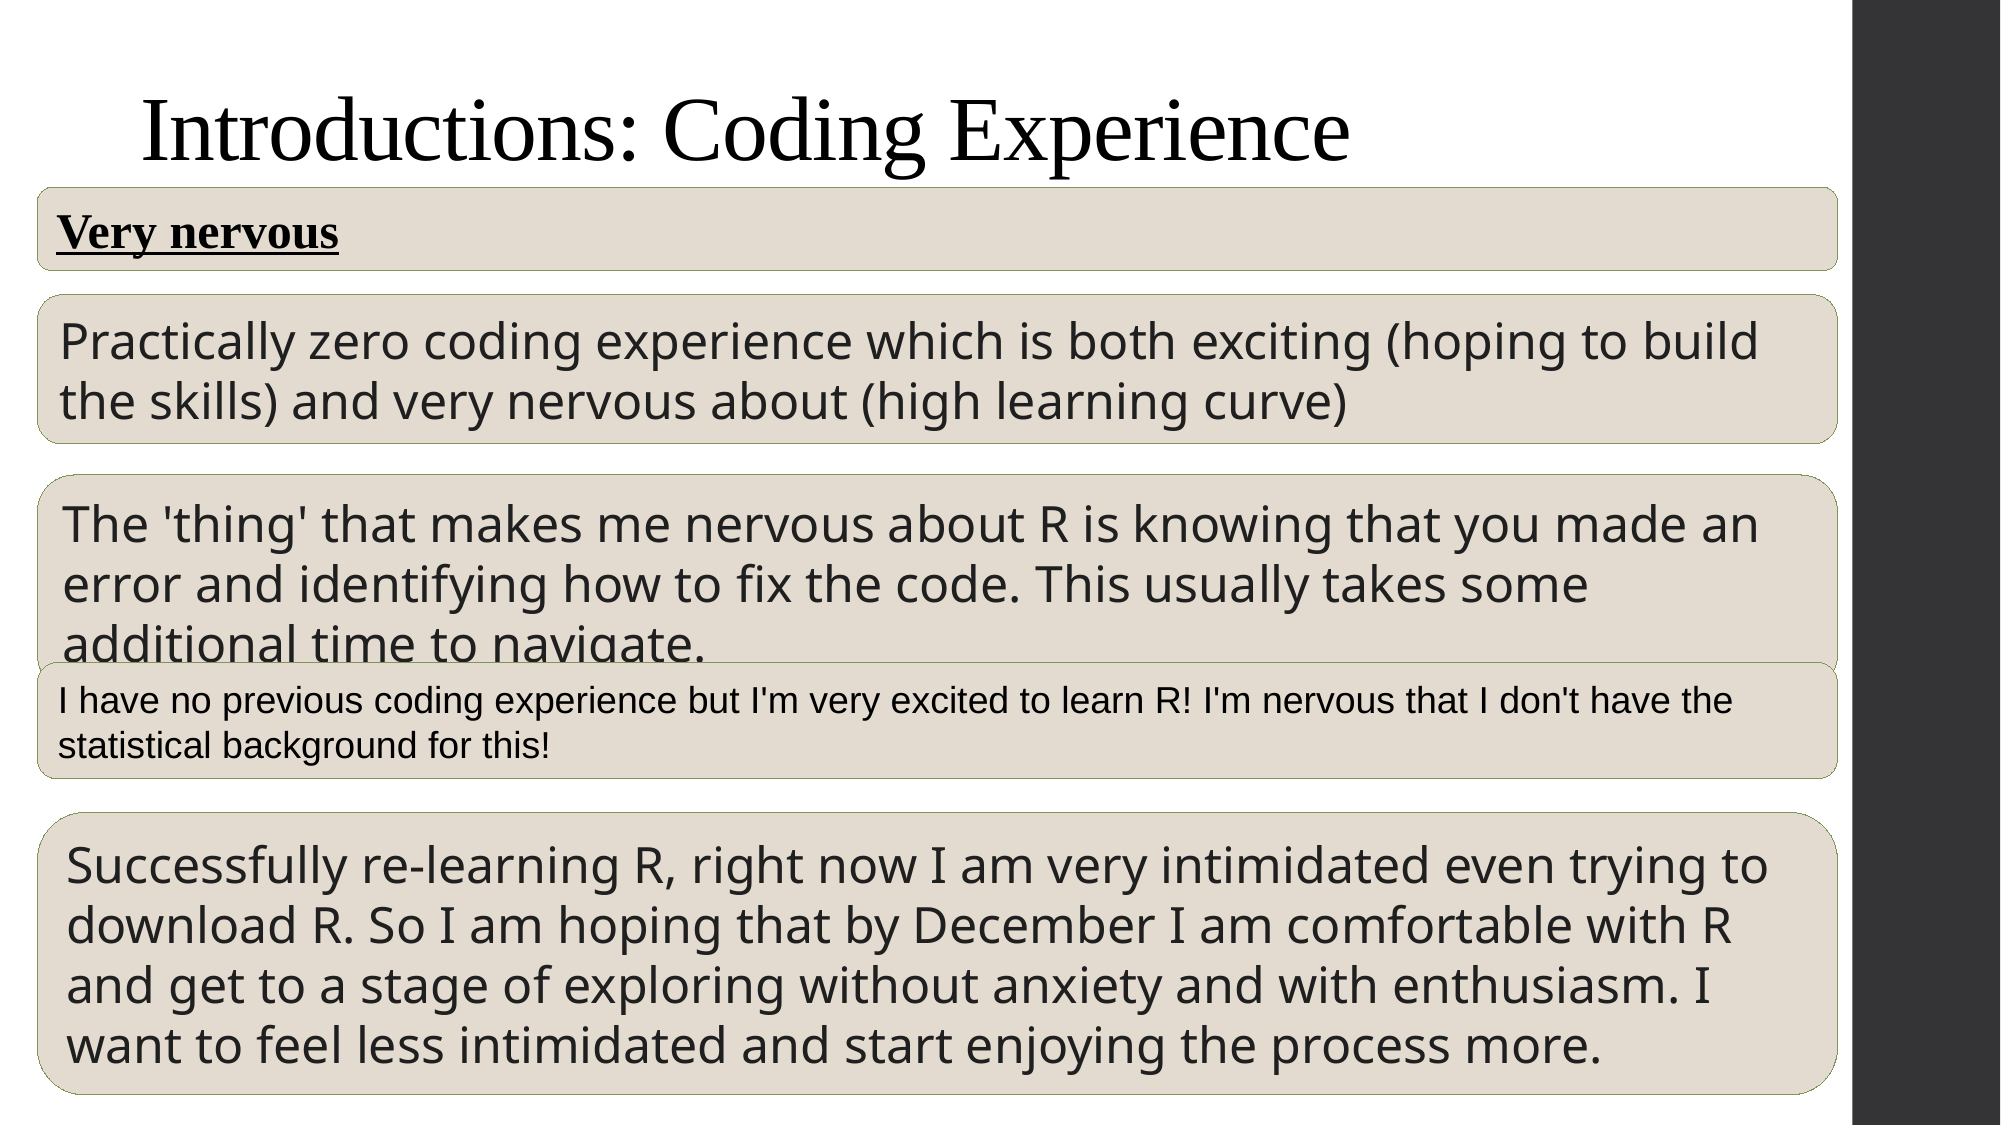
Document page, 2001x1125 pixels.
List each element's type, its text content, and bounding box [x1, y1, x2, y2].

text_box Successfully re-learning R, right now I am very intimidated even trying to download R. So I am hoping that by December I am comfortable with R and get to a stage of exploring without anxiety and with enthusiasm. I want to feel less intimidated and start enjoying the process more. [37, 812, 1838, 1095]
text_box The 'thing' that makes me nervous about R is knowing that you made an error and identifying how to fix the code. This usually takes some additional time to navigate. [37, 474, 1838, 670]
title Introductions: Coding Experience [125, 60, 1797, 187]
text_box Practically zero coding experience which is both exciting (hoping to build the skills) and very nervous about (high learning curve) [37, 294, 1838, 444]
text_box I have no previous coding experience but I'm very excited to learn R! I'm nervous that I don't have the statistical background for this! [37, 662, 1838, 779]
text_box Very nervous [37, 187, 1838, 271]
